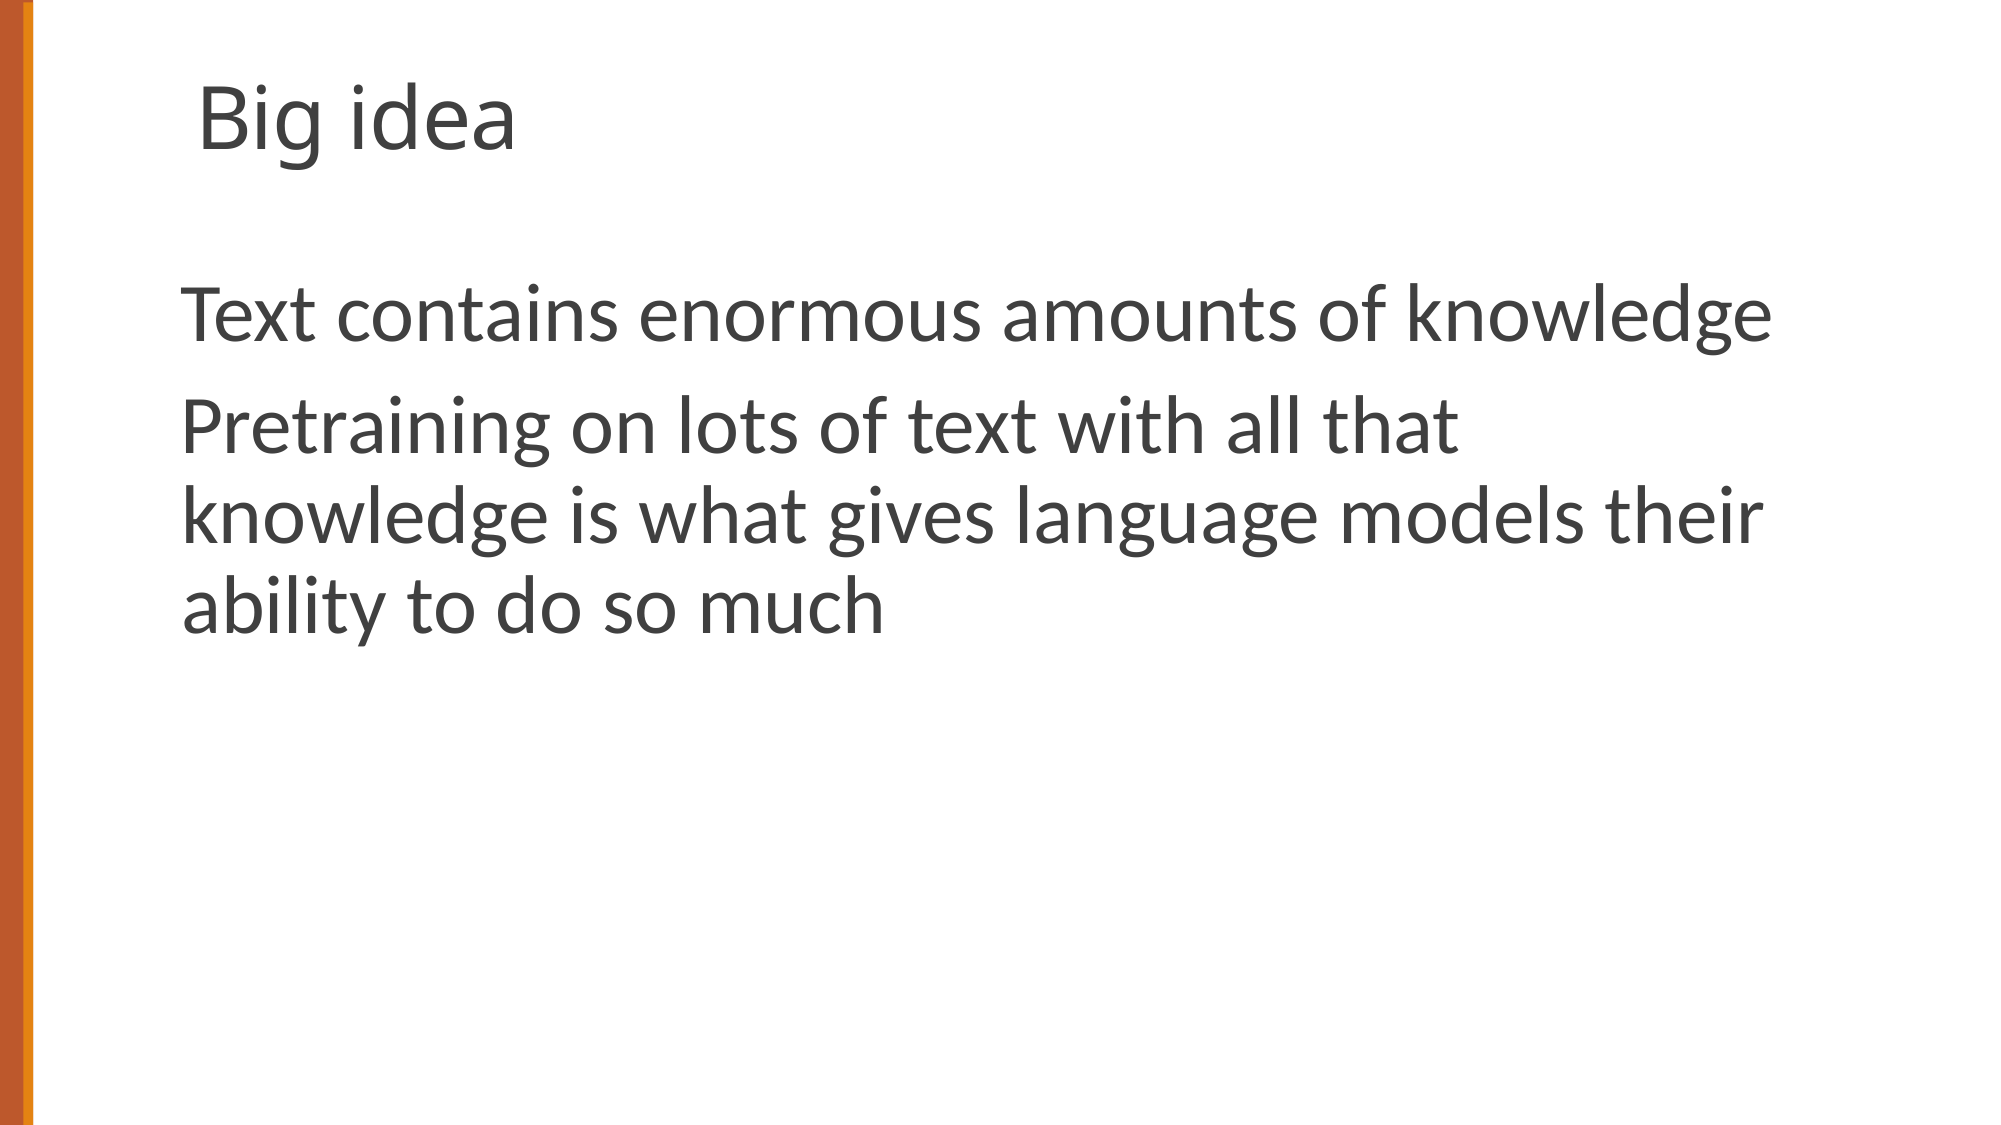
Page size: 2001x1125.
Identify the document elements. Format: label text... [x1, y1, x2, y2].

title Big idea [180, 26, 1830, 175]
list Text contains enormous amounts of knowledge Pretraining on lots of text with all that knowledge is what gives language models their ability to do so much [180, 262, 1830, 1013]
